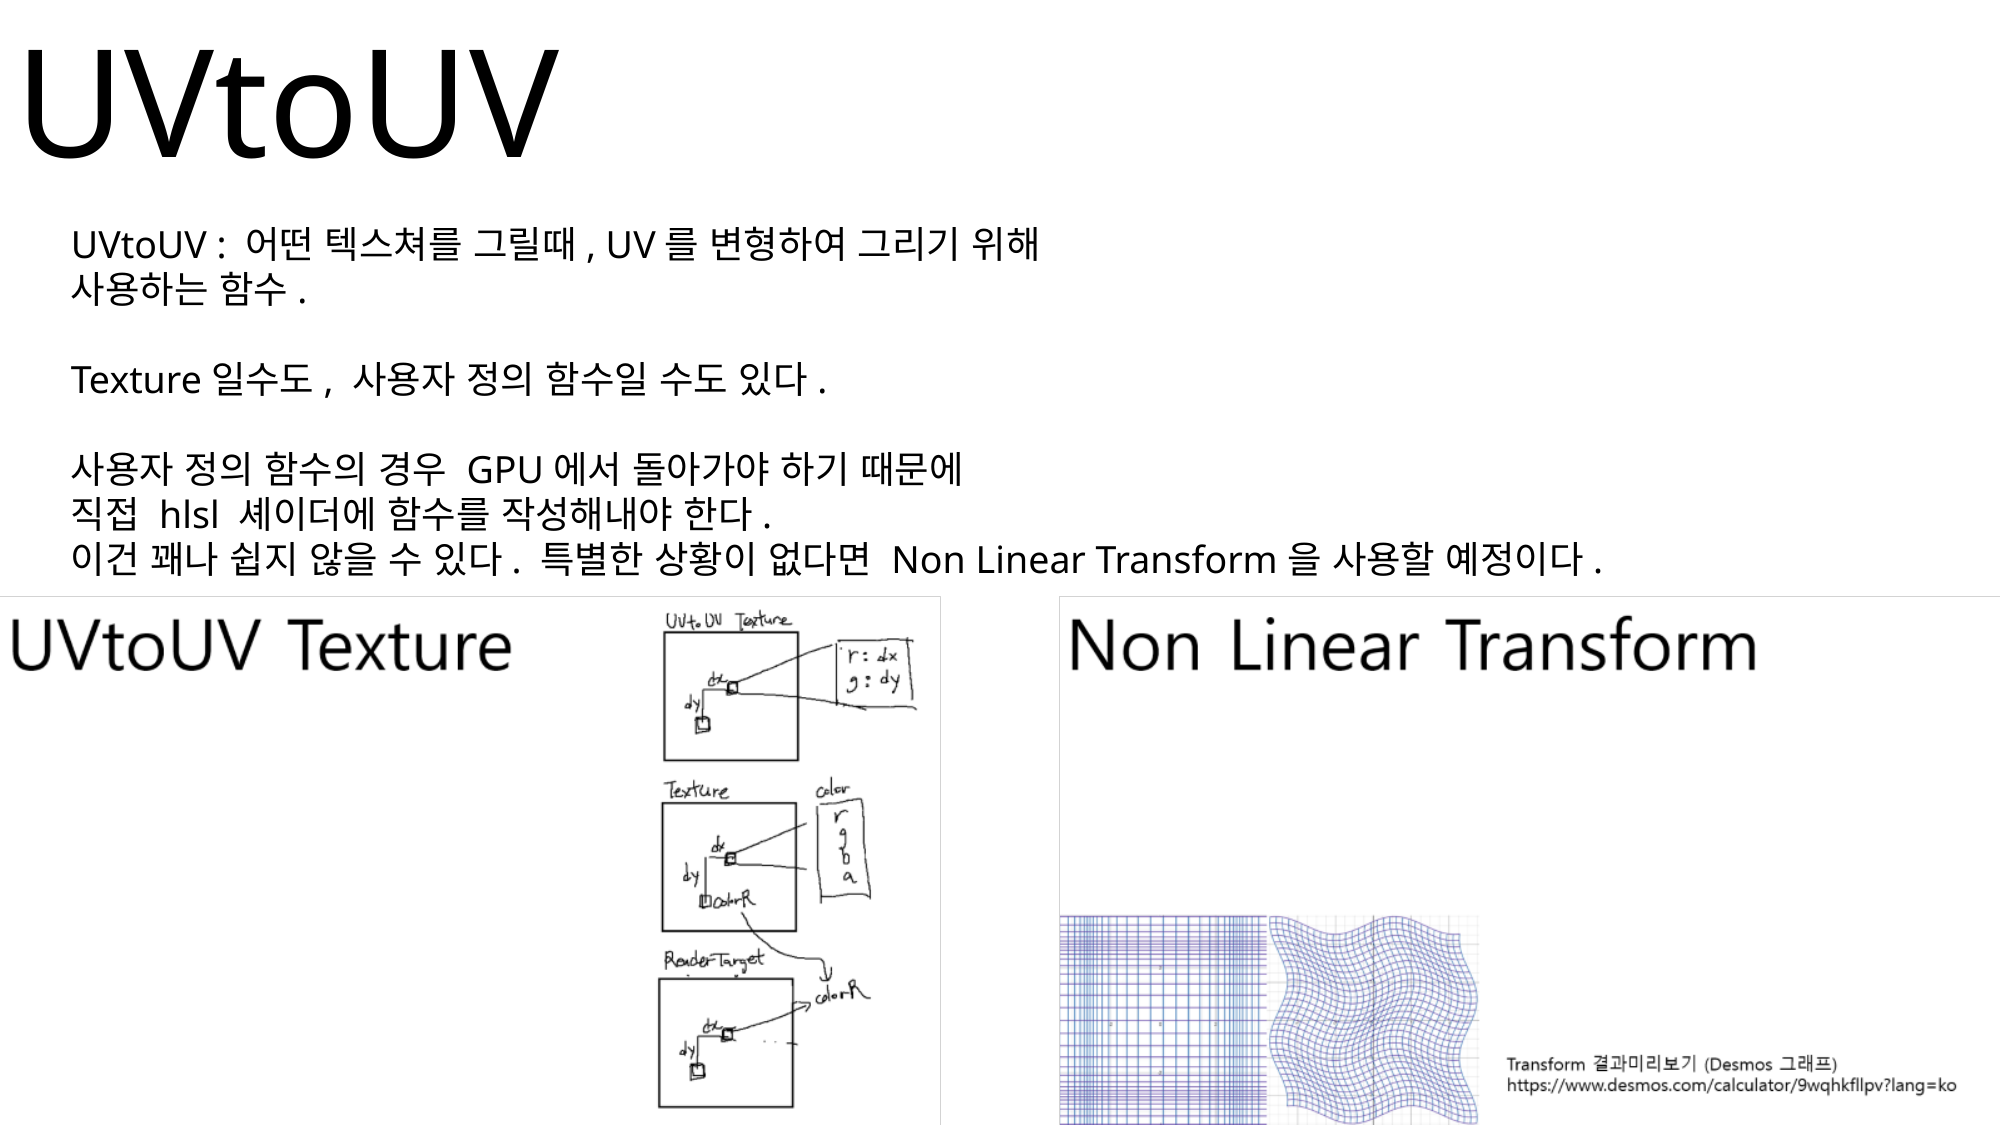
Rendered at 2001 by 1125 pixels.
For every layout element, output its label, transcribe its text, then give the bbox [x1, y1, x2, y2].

picture [0, 597, 940, 1125]
title UVtoUV [0, 0, 1725, 218]
text_box UVtoUV : 어떤 텍스쳐를 그릴때, UV를 변형하여 그리기 위해 사용하는 함수. Texture일수도, 사용자 정의 함수일 수도 있다. 사용자 정의 함수의 경우 GPU에서 돌아가야 하기 때문에 직접 hlsl 셰이더에 함수를 작성해내야 한다. 이건 꽤나 쉽지 않을 수 있다. 특별한 상황이 없다면 Non Linear Transform을 사용할 예정이다. [55, 213, 1618, 589]
picture [1060, 597, 2000, 1125]
